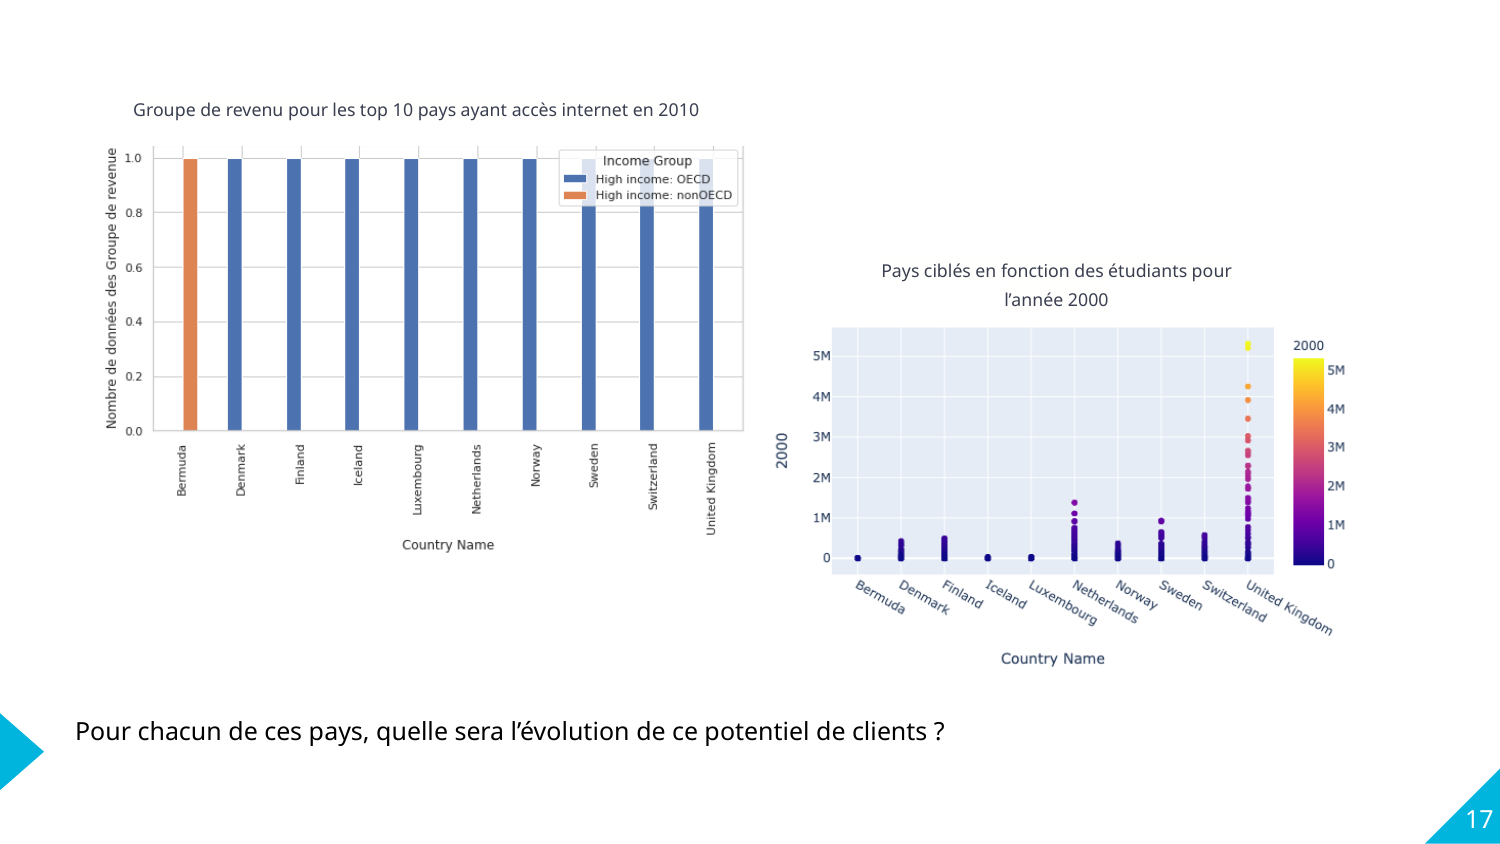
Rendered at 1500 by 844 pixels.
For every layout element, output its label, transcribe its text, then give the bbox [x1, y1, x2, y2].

list Pour chacun de ces pays, quelle sera l’évolution de ce potentiel de clients ? [75, 711, 1425, 797]
slide_number ‹#› [1418, 760, 1494, 838]
text_box Pays ciblés en fonction des étudiants pour l’année 2000 [855, 237, 1259, 316]
text_box Groupe de revenu pour les top 10 pays ayant accès internet en 2010 [118, 76, 792, 135]
picture [99, 145, 1364, 676]
